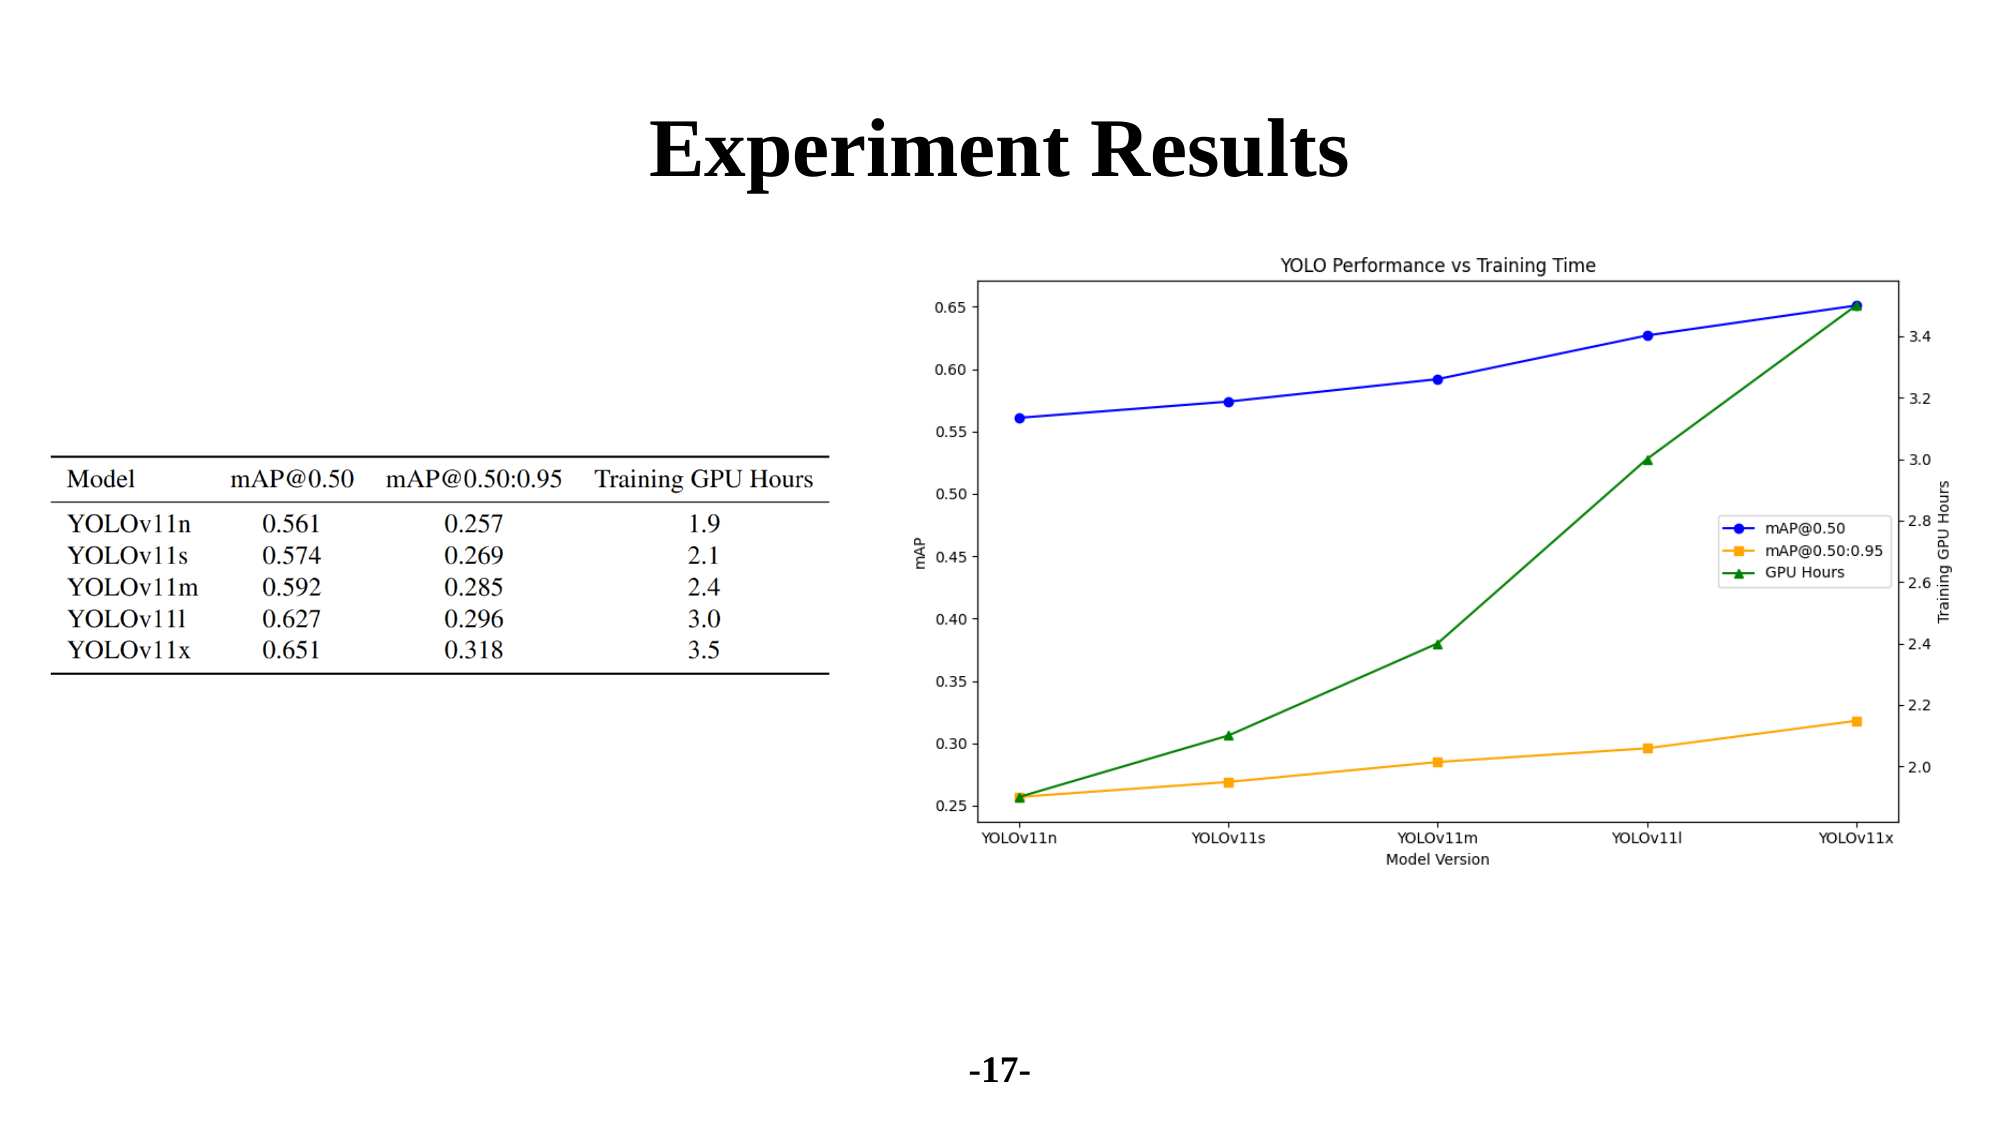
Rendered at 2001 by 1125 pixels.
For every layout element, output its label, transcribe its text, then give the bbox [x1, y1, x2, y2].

picture [31, 447, 849, 684]
text_box Experiment Results [634, 85, 1366, 201]
text_box -17- [954, 1038, 1047, 1098]
picture [897, 241, 1969, 884]
